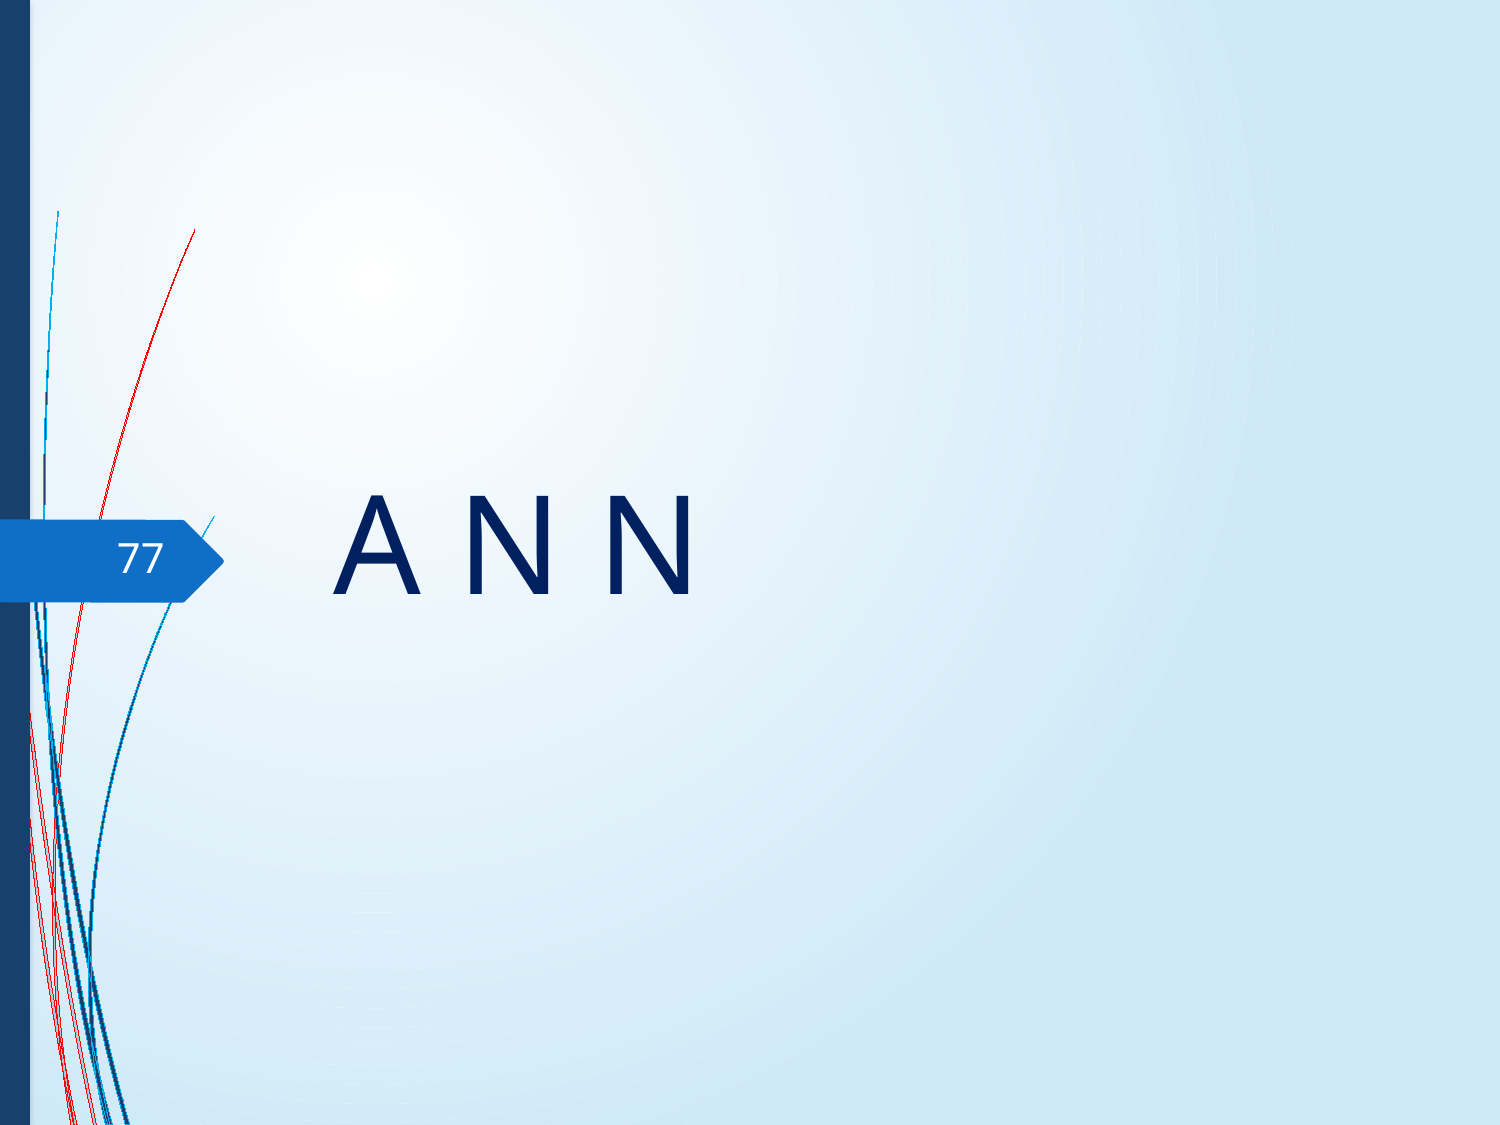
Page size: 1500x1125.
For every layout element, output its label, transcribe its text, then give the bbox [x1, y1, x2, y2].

slide_number 77 [46, 532, 180, 588]
title A N N [318, 340, 1400, 630]
